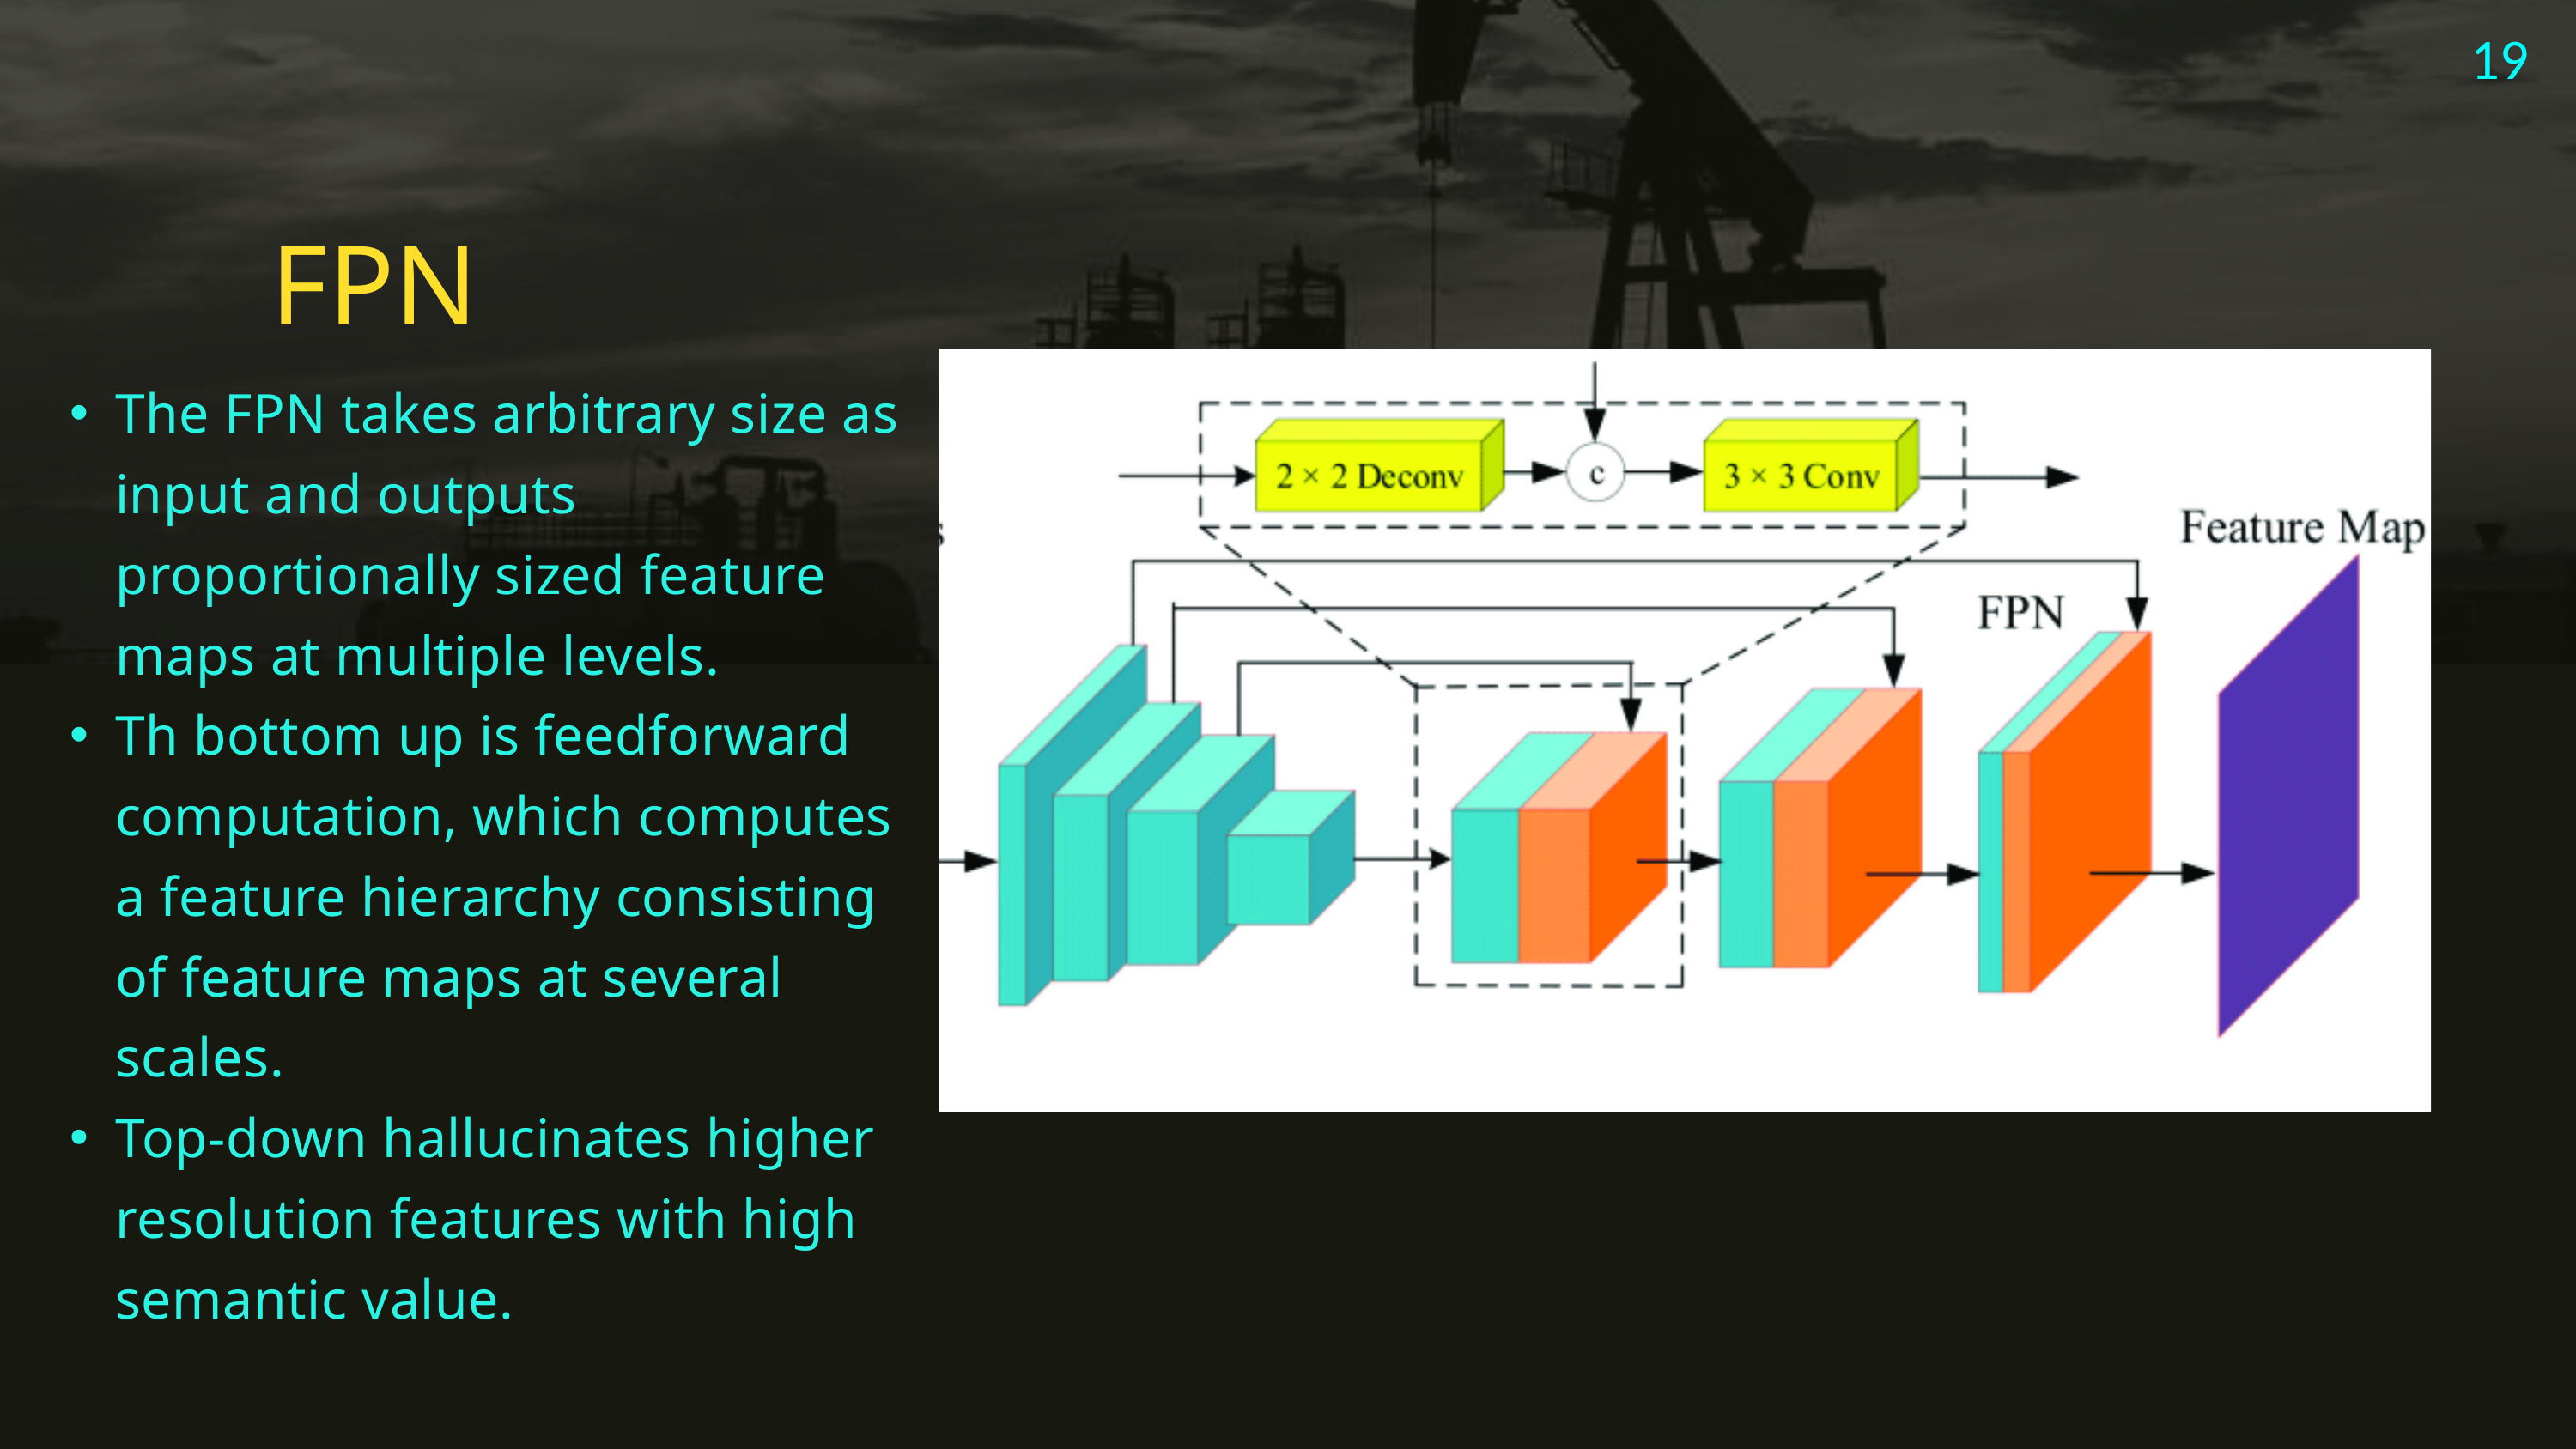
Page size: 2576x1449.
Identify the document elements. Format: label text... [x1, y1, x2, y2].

text_box The FPN takes arbitrary size as input and outputs proportionally sized feature maps at multiple levels. Th bottom up is feedforward computation, which computes a feature hierarchy consisting of feature maps at several scales. Top-down hallucinates higher resolution features with high semantic value. [23, 674, 915, 1330]
picture [0, 0, 2576, 1112]
